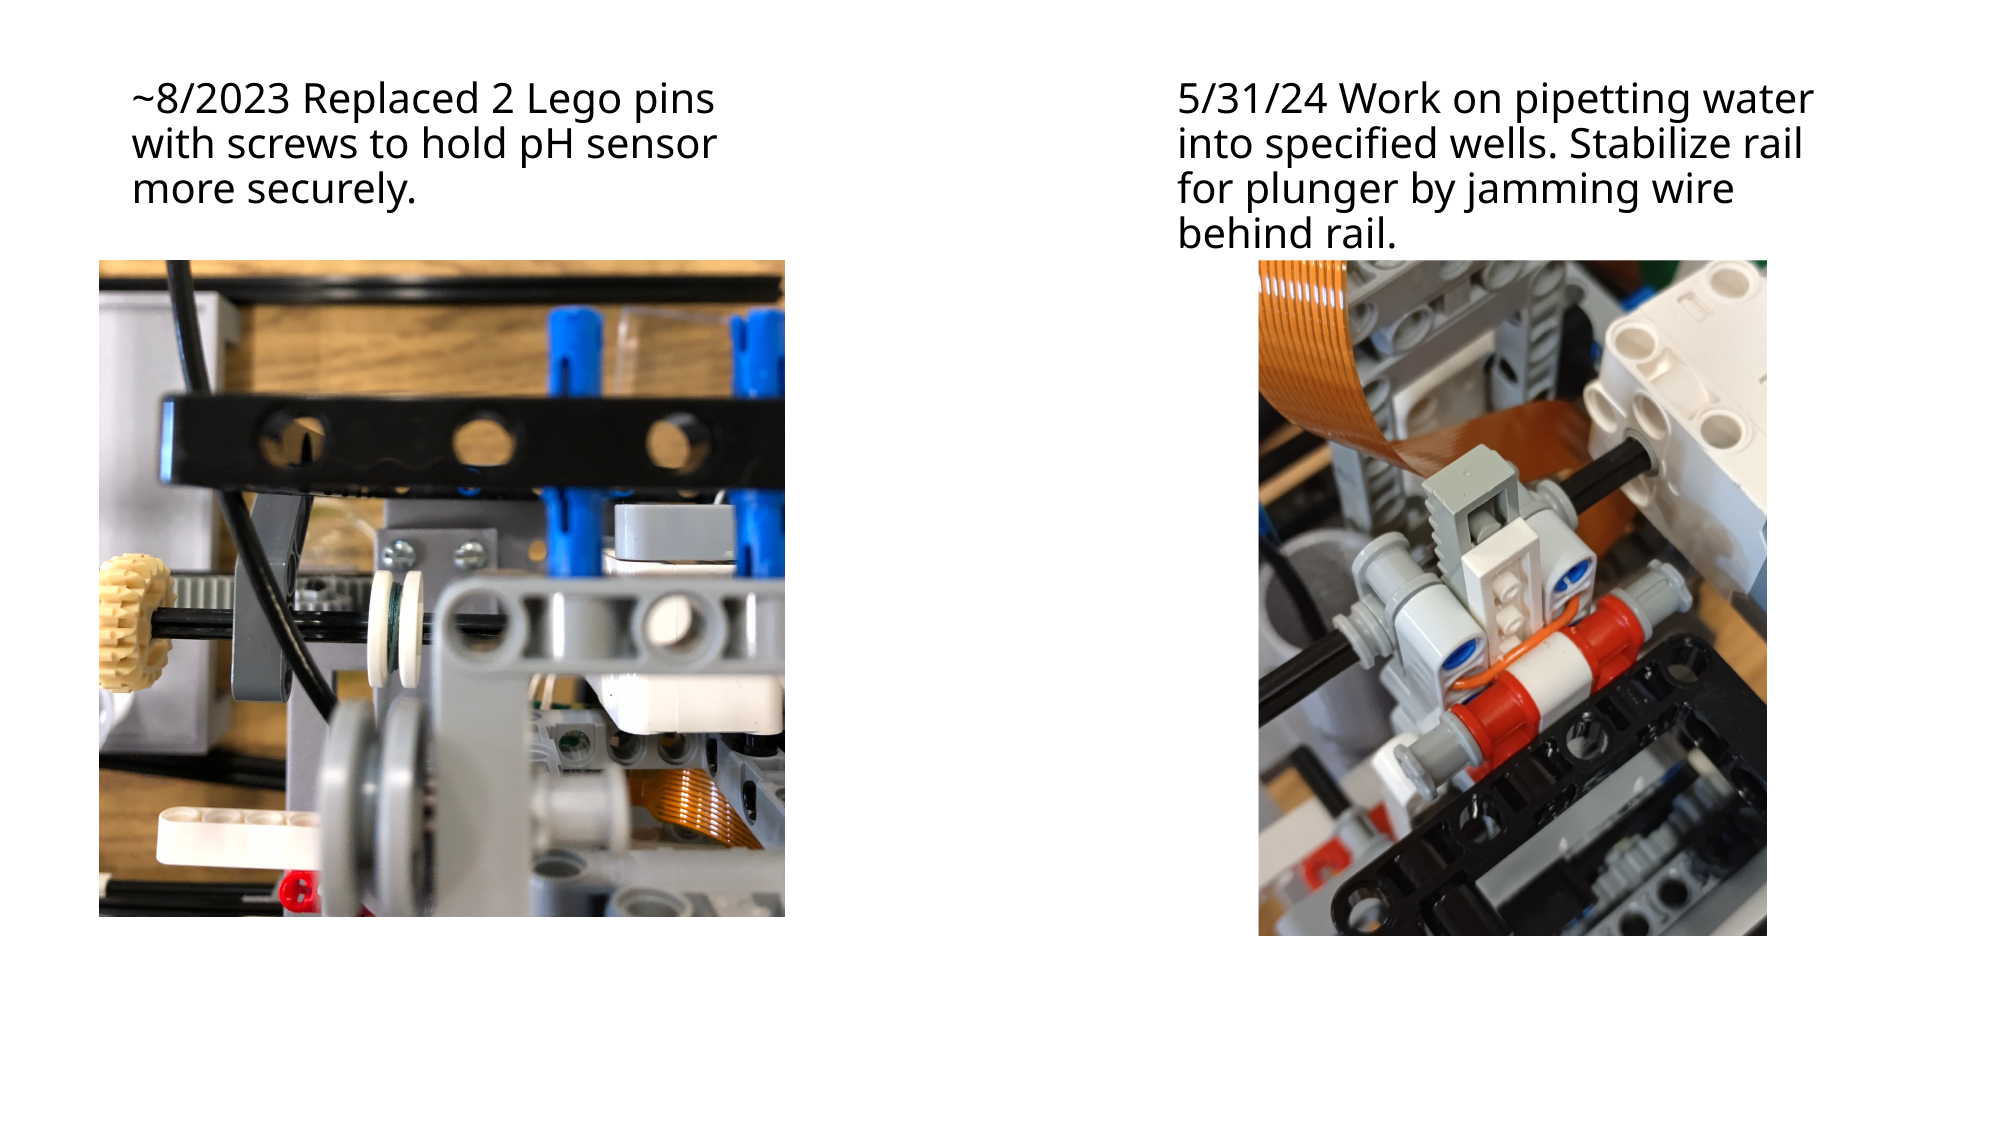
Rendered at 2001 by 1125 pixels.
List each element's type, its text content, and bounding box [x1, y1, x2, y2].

picture [1174, 261, 1851, 936]
picture [99, 260, 785, 918]
list 5/31/24 Work on pipetting water into specified wells. Stabilize rail for plunger by jamming wire behind rail. [1162, 70, 1863, 1055]
text_box ~8/2023 Replaced 2 Lego pins with screws to hold pH sensor more securely. [116, 70, 817, 1055]
